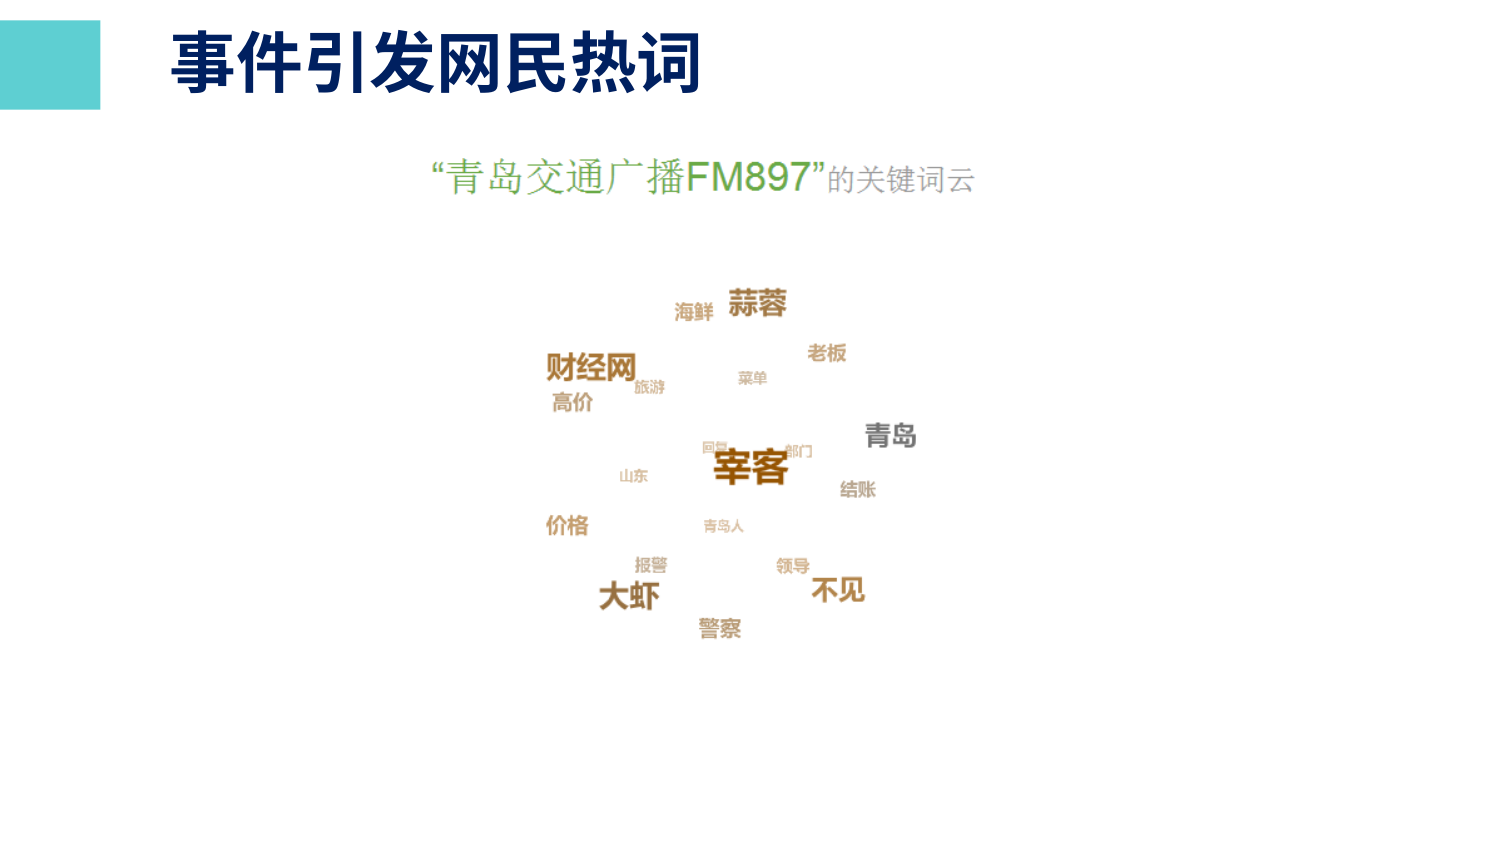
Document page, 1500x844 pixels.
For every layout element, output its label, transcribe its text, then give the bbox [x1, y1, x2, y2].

text_box 事件引发网民热词 [154, 0, 1500, 170]
picture [395, 147, 1105, 697]
text_box [0, 19, 101, 111]
